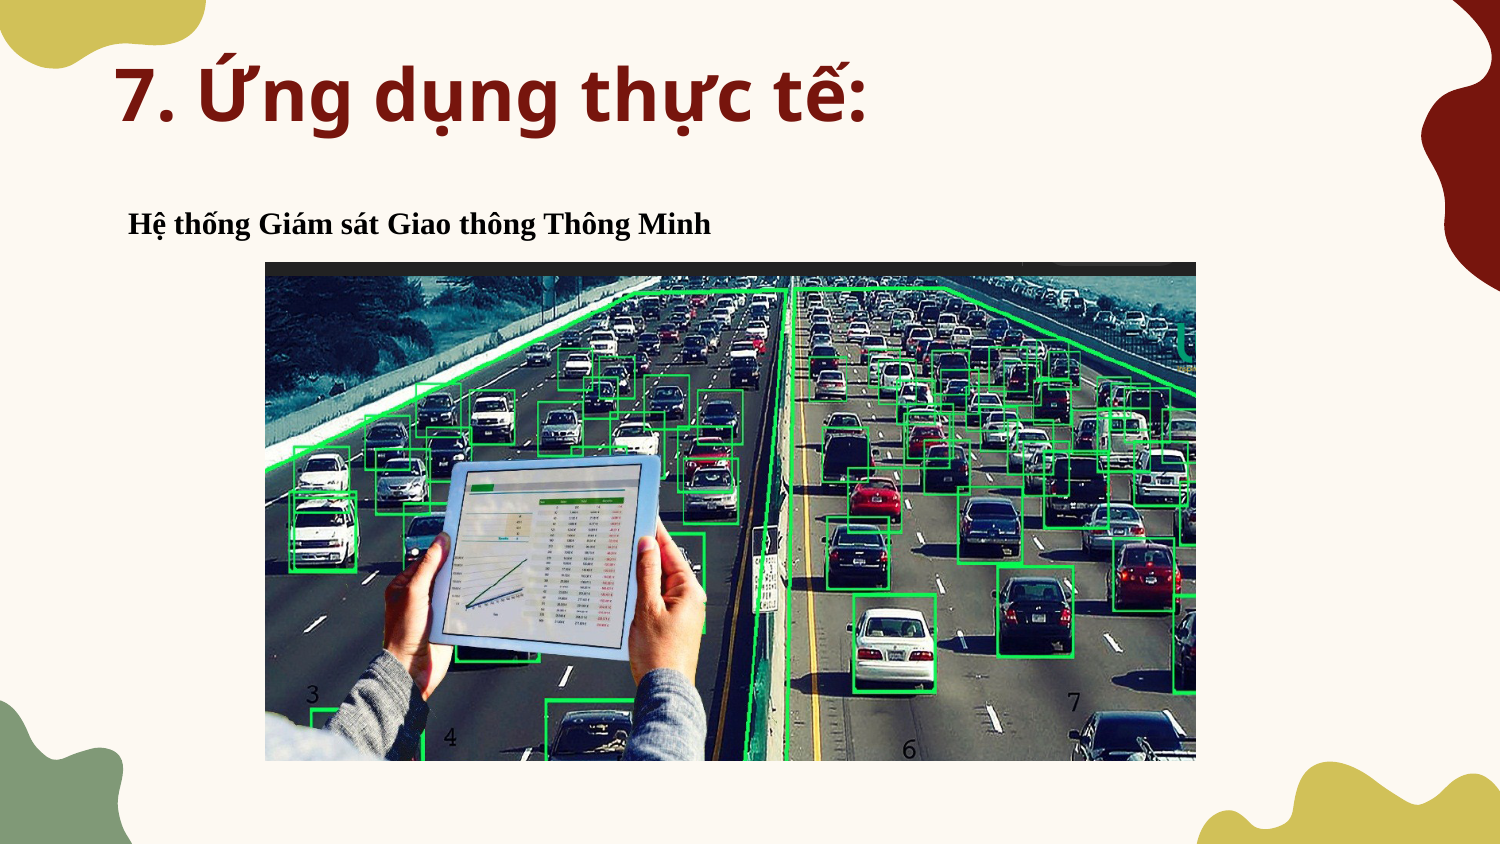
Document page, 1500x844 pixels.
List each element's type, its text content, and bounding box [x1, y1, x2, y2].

title 7. Ứng dụng thực tế: [99, 33, 1364, 128]
picture [264, 262, 1196, 761]
text_box Hệ thống Giám sát Giao thông Thông Minh [113, 196, 1467, 287]
